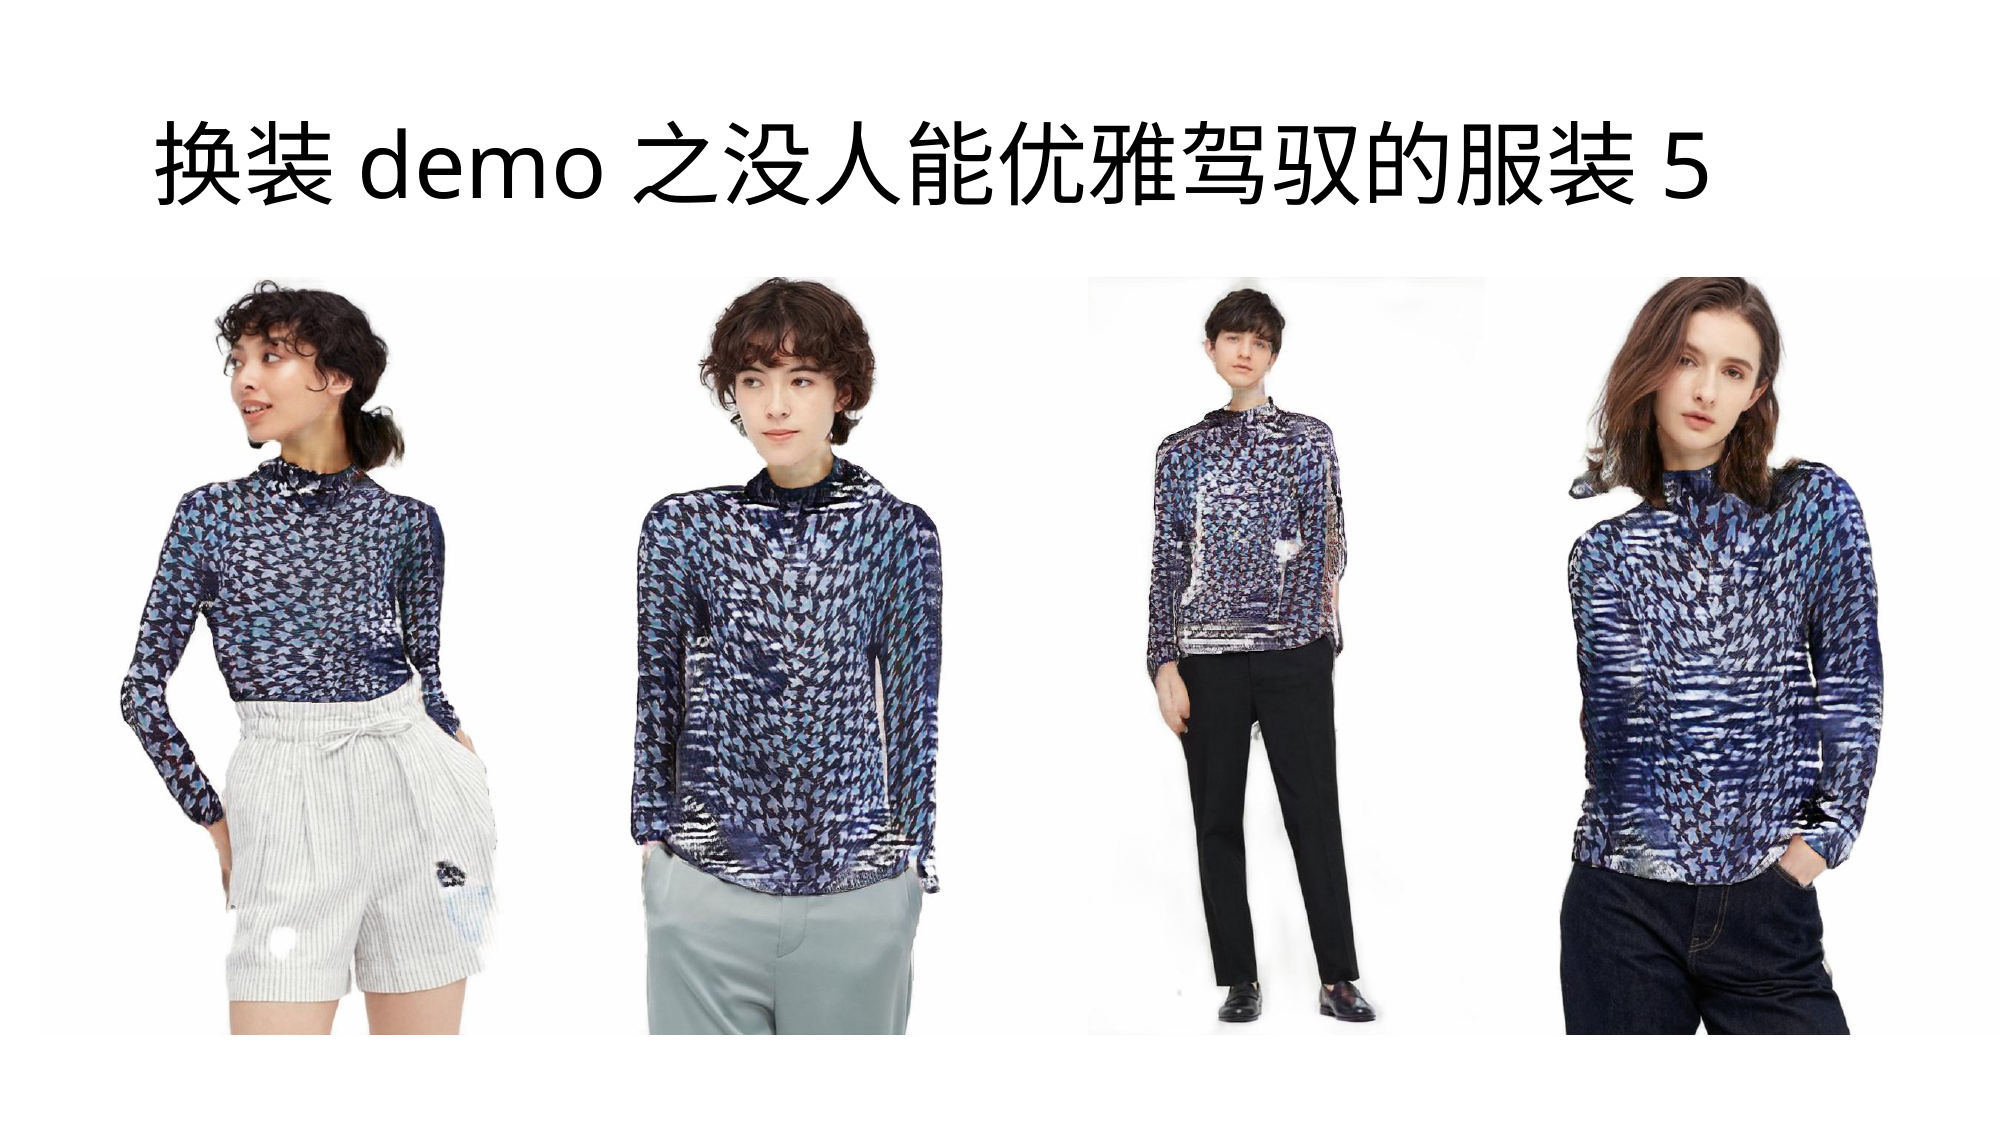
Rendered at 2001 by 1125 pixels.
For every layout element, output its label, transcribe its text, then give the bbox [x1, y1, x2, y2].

picture [41, 277, 2000, 1035]
title 换装demo之没人能优雅驾驭的服装5 [137, 59, 1863, 277]
